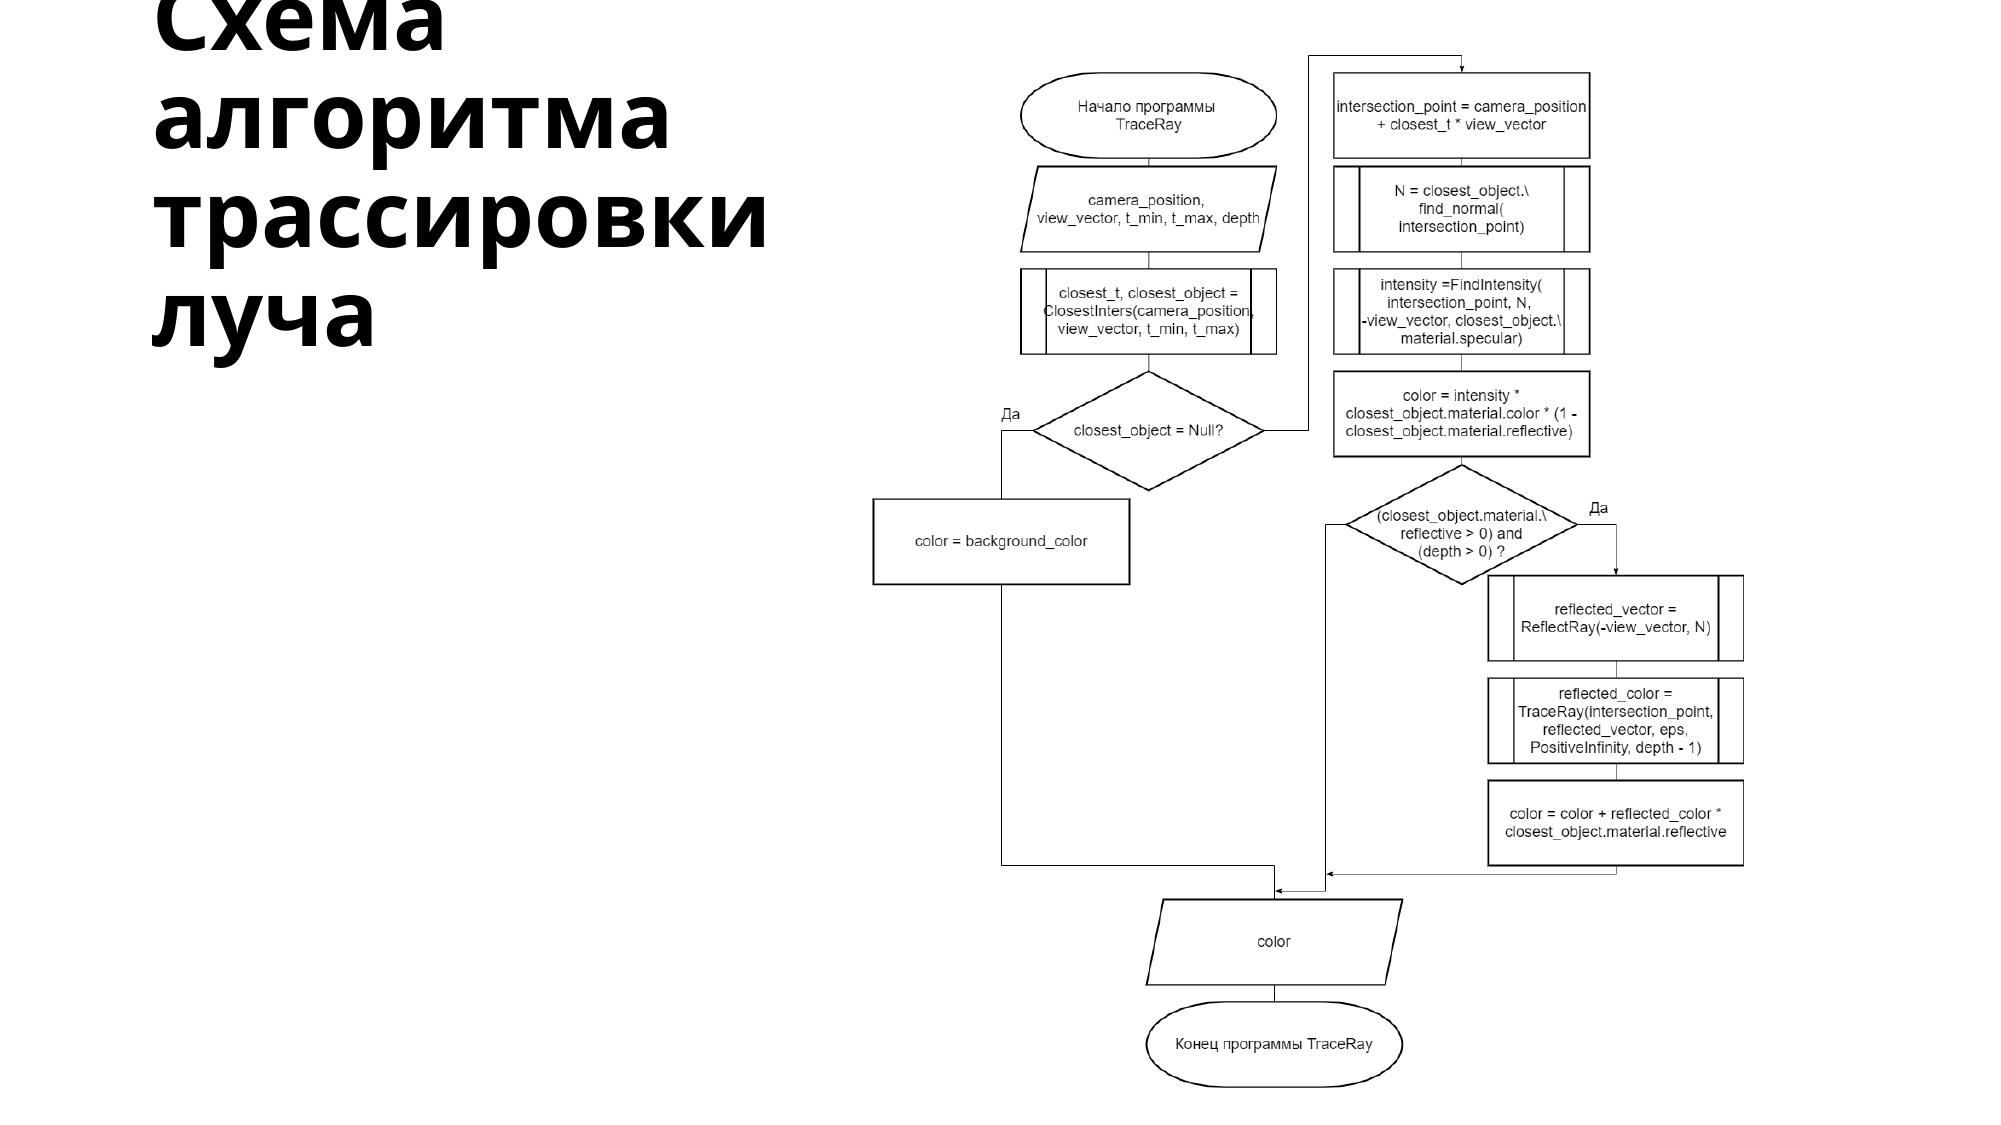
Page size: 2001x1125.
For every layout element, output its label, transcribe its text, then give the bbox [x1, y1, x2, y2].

title Схема алгоритма трассировки луча [137, 59, 872, 278]
picture [872, 49, 1744, 1089]
